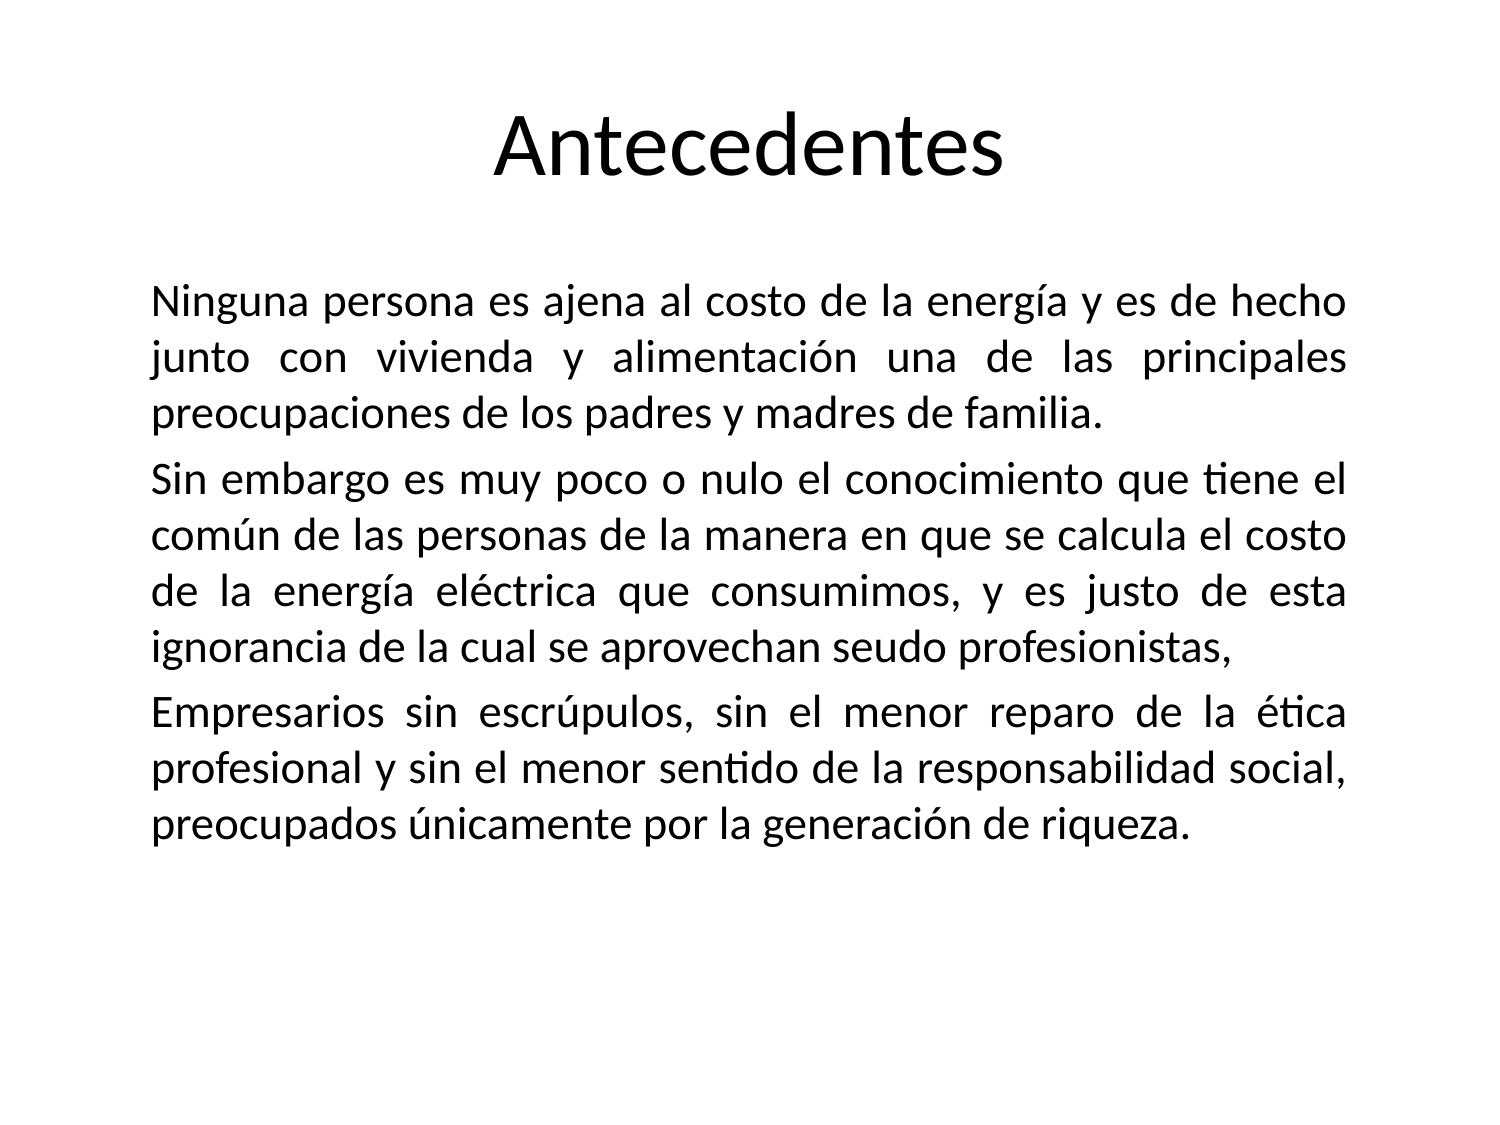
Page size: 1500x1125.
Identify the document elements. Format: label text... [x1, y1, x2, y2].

title Antecedentes [75, 45, 1425, 233]
list Ninguna persona es ajena al costo de la energía y es de hecho junto con vivienda y alimentación una de las principales preocupaciones de los padres y madres de familia. Sin embargo es muy poco o nulo el conocimiento que tiene el común de las personas de la manera en que se calcula el costo de la energía eléctrica que consumimos, y es justo de esta ignorancia de la cual se aprovechan seudo profesionistas, Empresarios sin escrúpulos, sin el menor reparo de la ética profesional y sin el menor sentido de la responsabilidad social, preocupados únicamente por la generación de riqueza. [135, 262, 1365, 1005]
